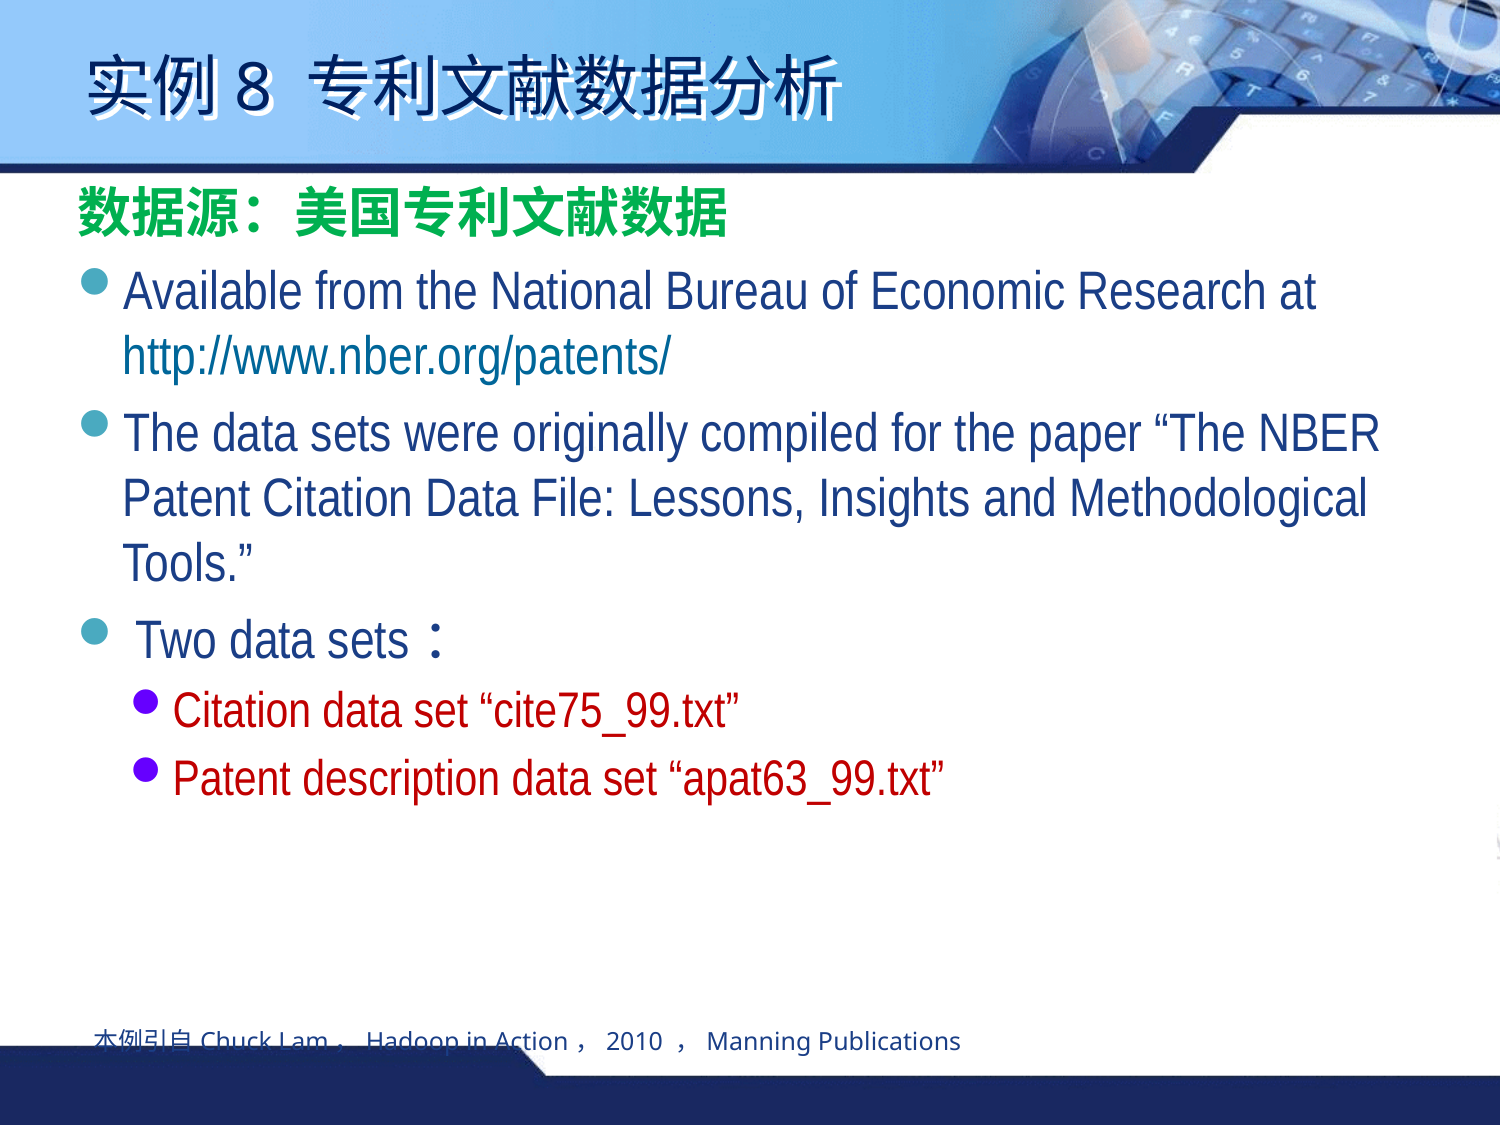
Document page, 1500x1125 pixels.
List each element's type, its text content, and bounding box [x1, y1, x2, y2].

list 数据源：美国专利文献数据 Available from the National Bureau of Economic Research at http://www.nber.org/patents/ The data sets were originally compiled for the paper “The NBER Patent Citation Data File: Lessons, Insights and Methodological Tools.” Two data sets： Citation data set “cite75_99.txt” Patent description data set “apat63_99.txt” [62, 170, 1426, 939]
title 实例8 专利文献数据分析 [69, 59, 1400, 140]
text_box 本例引自Chuck Lam，Hadoop in Action，2010 ，Manning Publications [79, 1017, 1230, 1063]
picture [0, 0, 1500, 1125]
